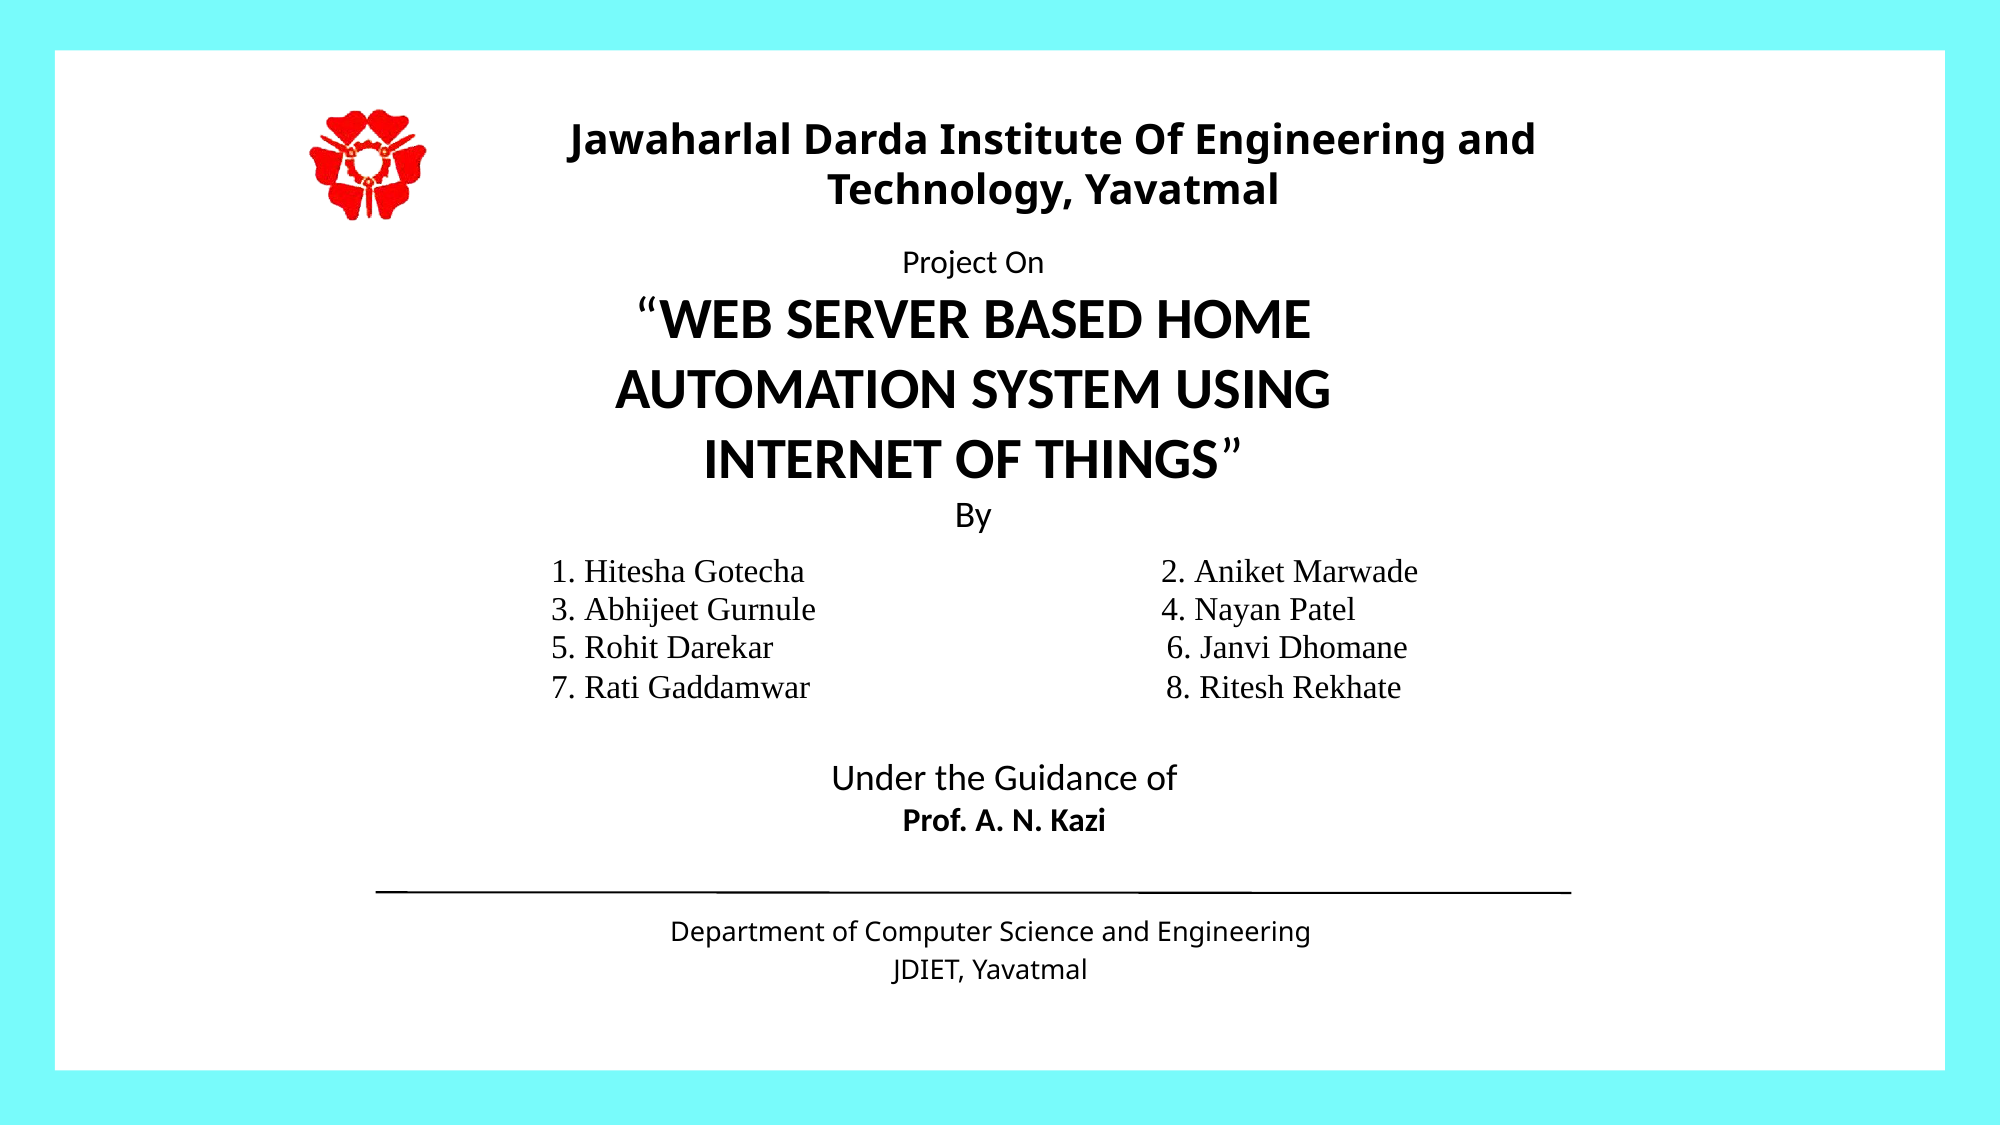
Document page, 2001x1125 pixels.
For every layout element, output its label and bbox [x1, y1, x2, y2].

picture [271, 62, 480, 272]
text_box [54, 49, 1946, 1071]
text_box [375, 130, 1625, 992]
